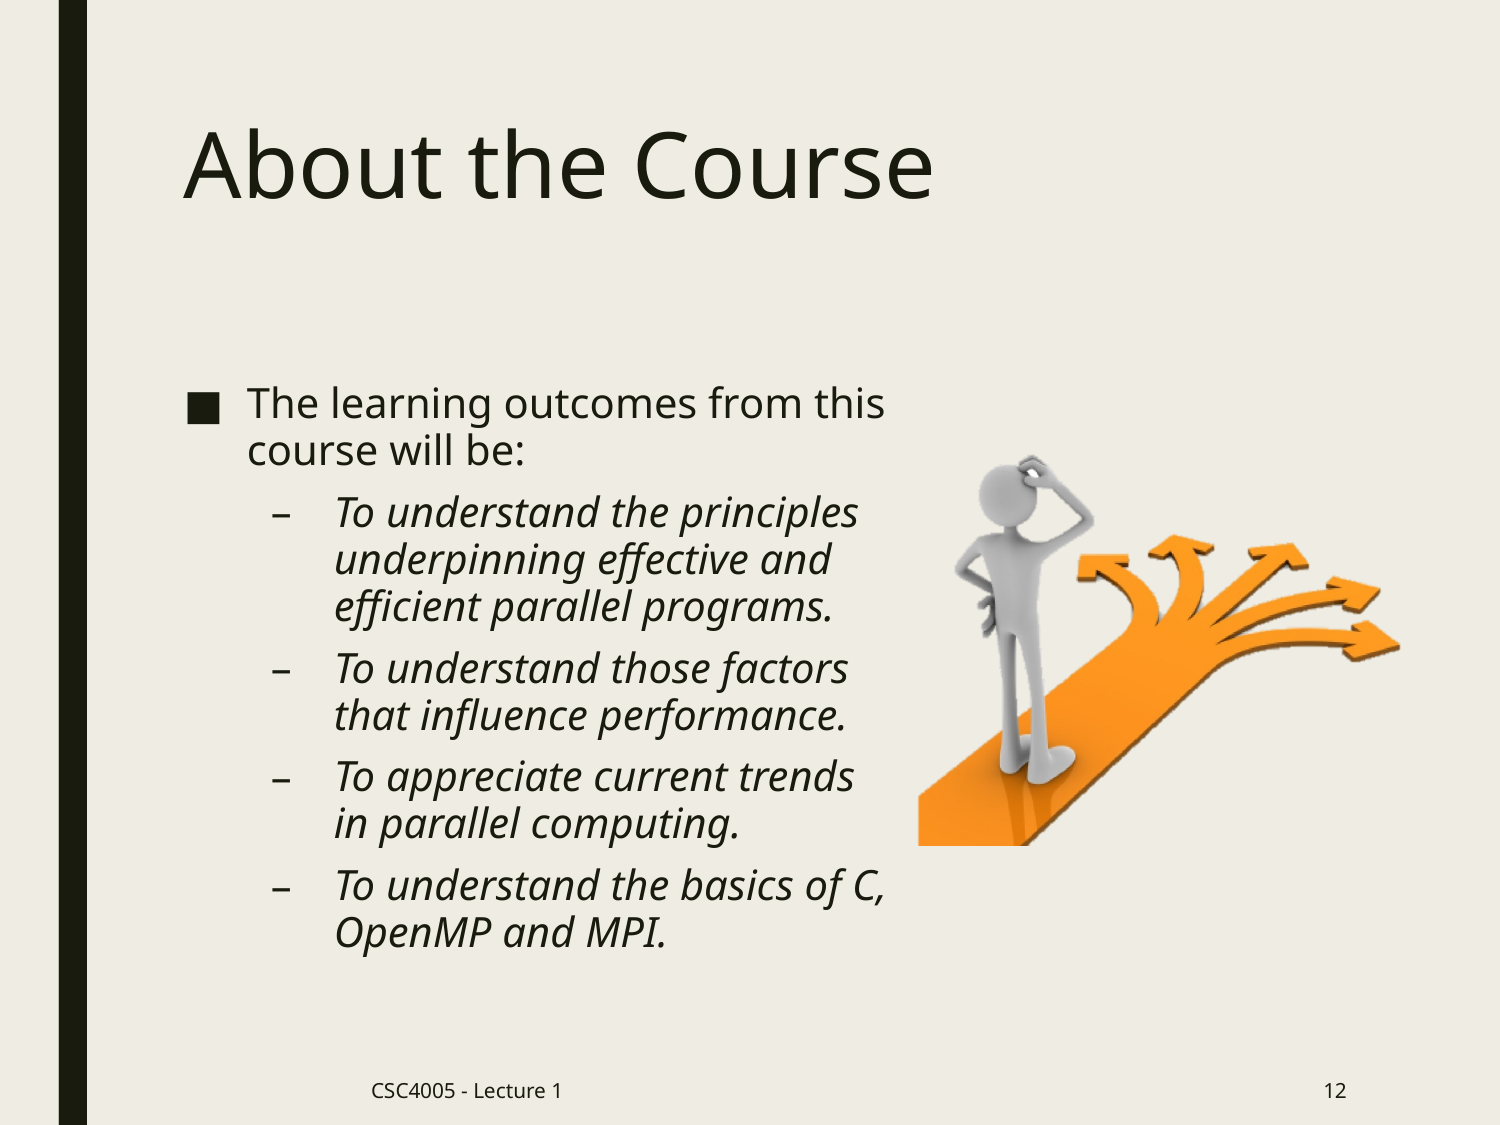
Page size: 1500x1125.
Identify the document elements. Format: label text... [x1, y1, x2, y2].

title About the Course [168, 112, 1351, 357]
footer CSC4005 - Lecture 1 [355, 1058, 1129, 1125]
list The learning outcomes from this course will be: To understand the principles underpinning effective and efficient parallel programs. To understand those factors that influence performance. To appreciate current trends in parallel computing. To understand the basics of C, OpenMP and MPI. [168, 373, 916, 988]
picture [915, 408, 1429, 846]
slide_number 12 [1165, 1058, 1362, 1125]
